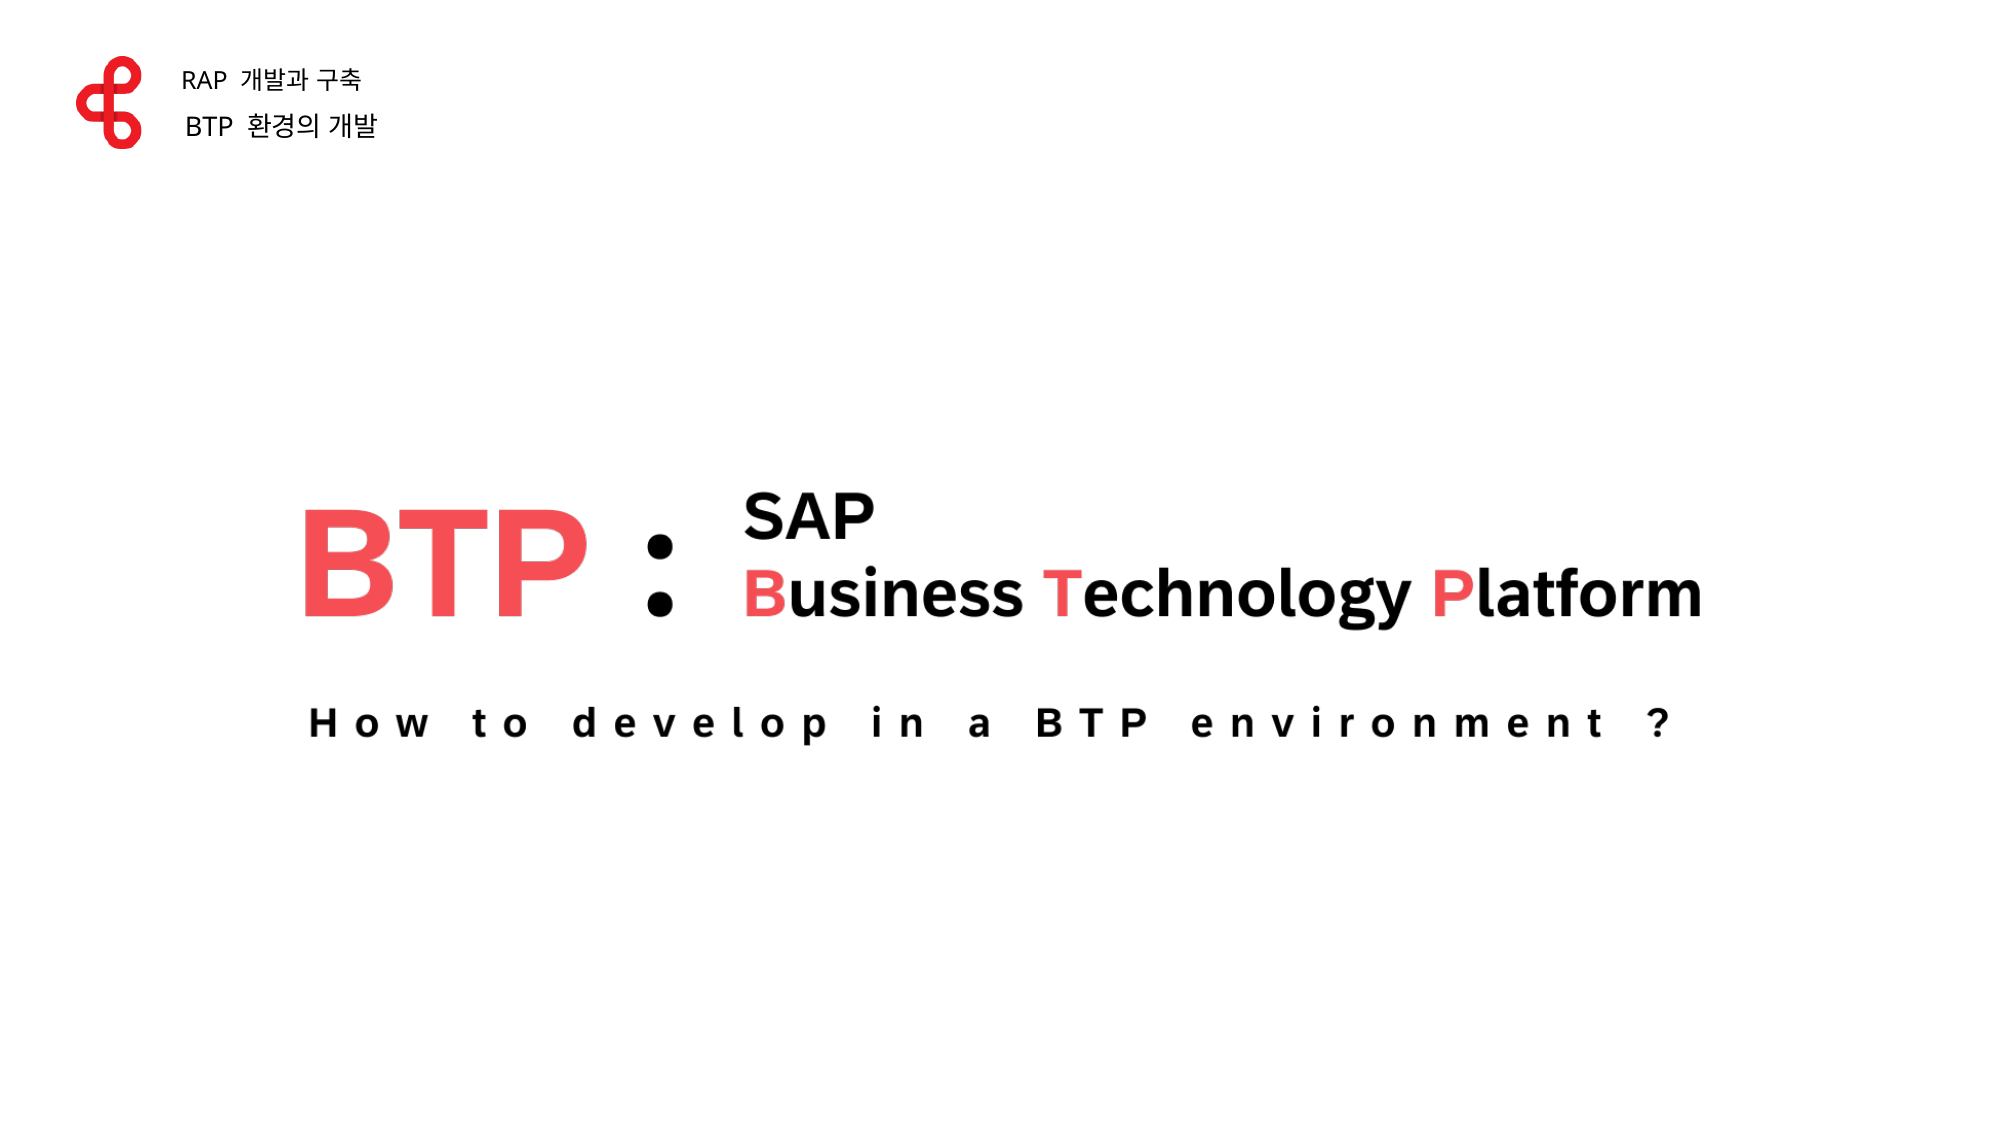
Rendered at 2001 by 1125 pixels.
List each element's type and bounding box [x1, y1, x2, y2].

picture [295, 485, 1705, 746]
text_box [76, 56, 409, 151]
